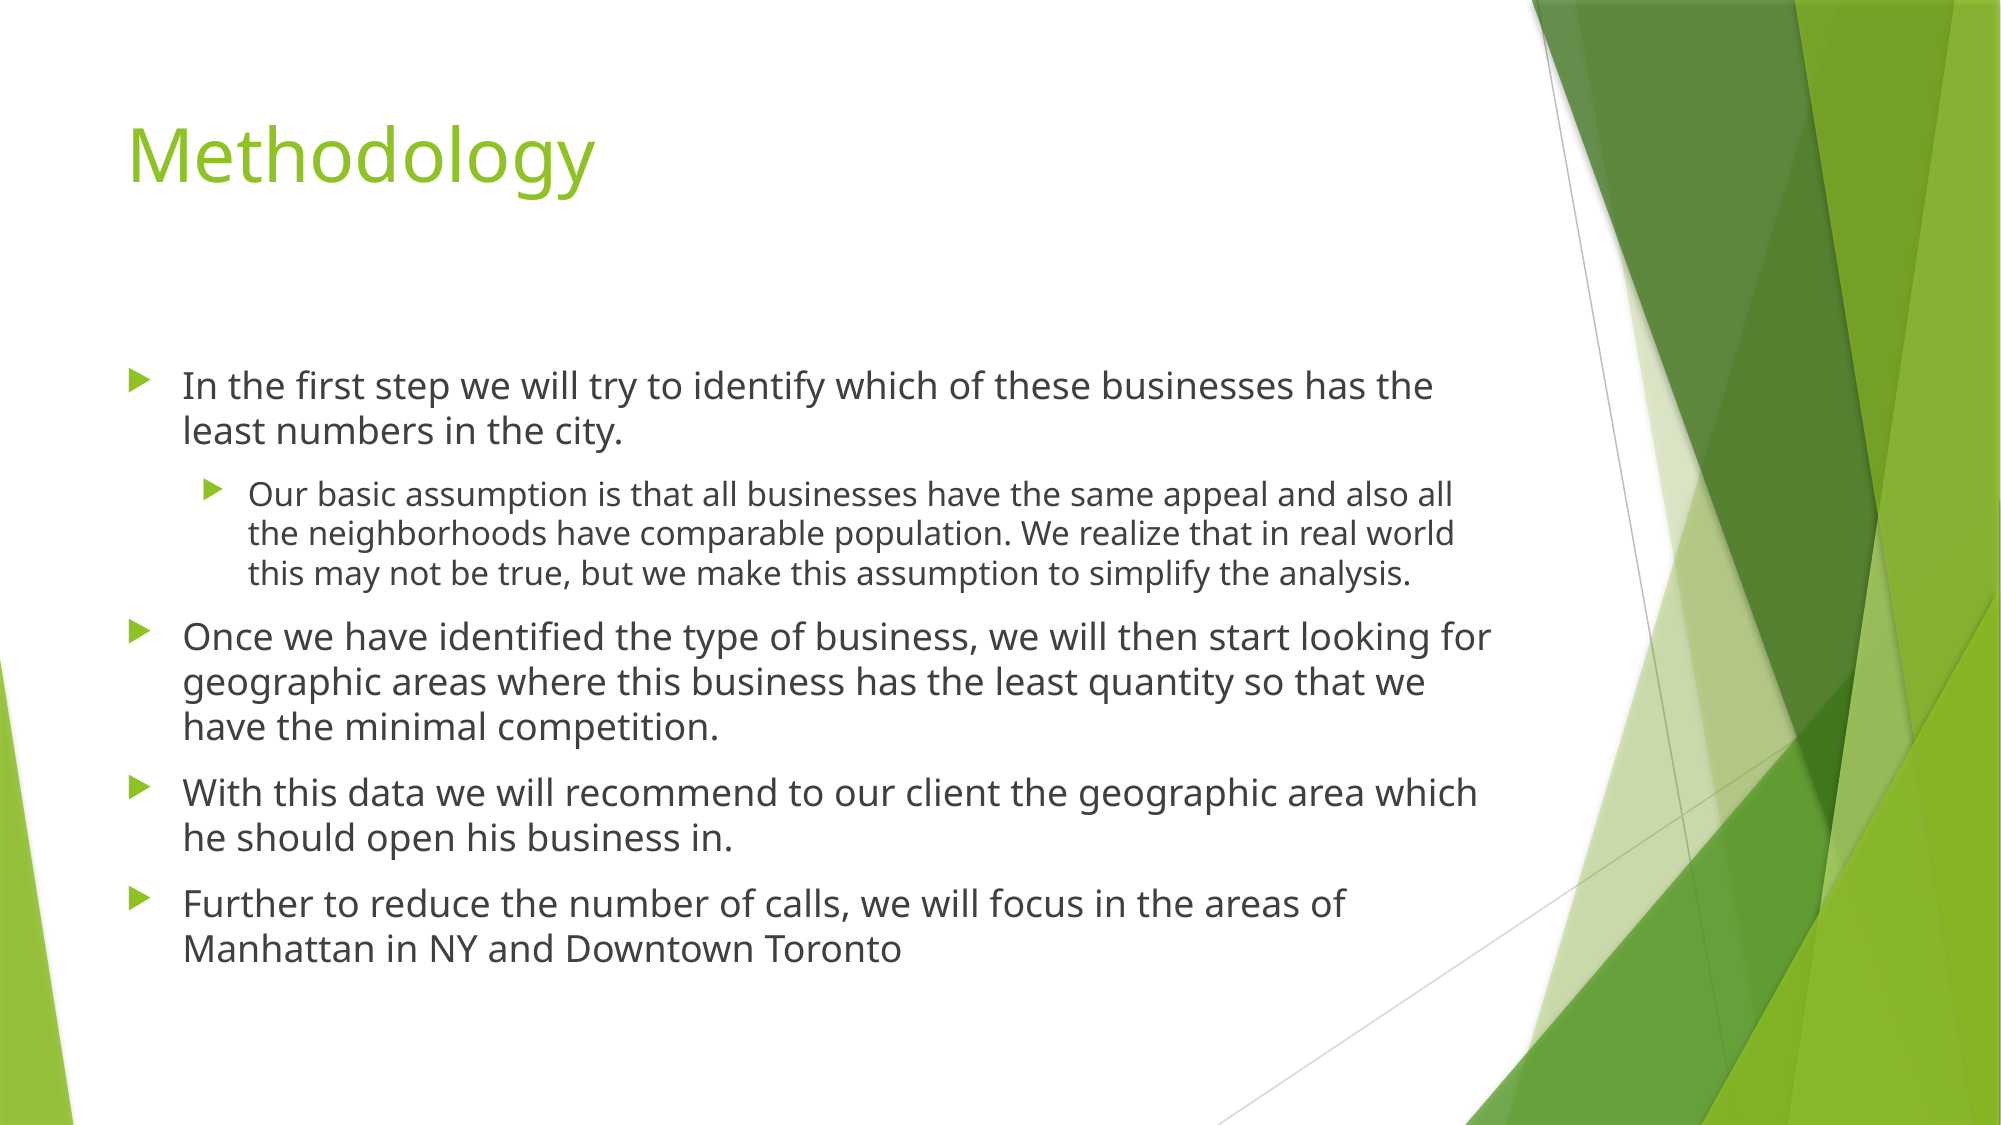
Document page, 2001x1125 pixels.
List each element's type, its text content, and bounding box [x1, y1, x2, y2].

title Methodology [111, 99, 1522, 317]
list In the first step we will try to identify which of these businesses has the least numbers in the city. Our basic assumption is that all businesses have the same appeal and also all the neighborhoods have comparable population. We realize that in real world this may not be true, but we make this assumption to simplify the analysis. Once we have identified the type of business, we will then start looking for geographic areas where this business has the least quantity so that we have the minimal competition. With this data we will recommend to our client the geographic area which he should open his business in. Further to reduce the number of calls, we will focus in the areas of Manhattan in NY and Downtown Toronto [111, 354, 1522, 992]
